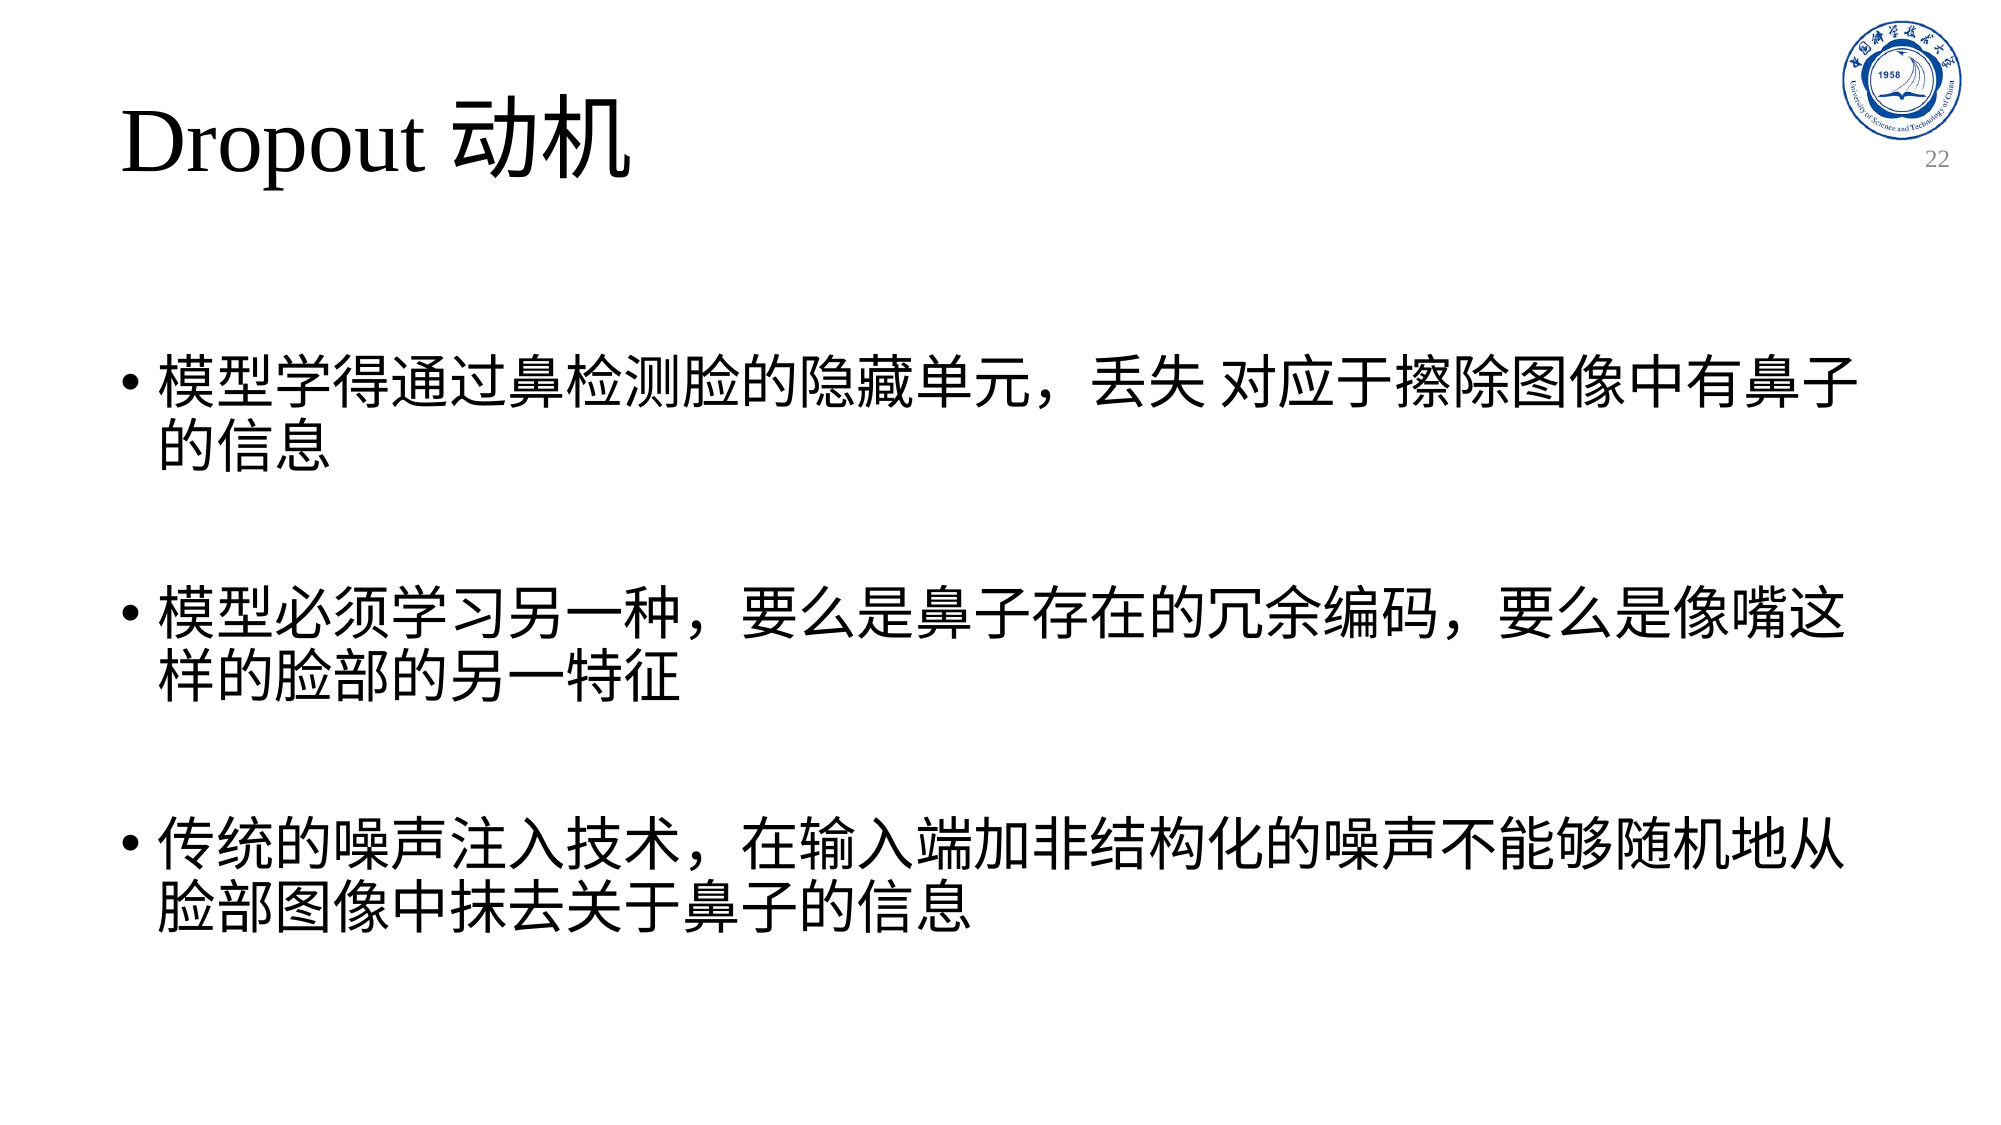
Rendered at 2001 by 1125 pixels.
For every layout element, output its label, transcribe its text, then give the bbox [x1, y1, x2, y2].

picture [1839, 17, 1965, 127]
title Dropout动机 [105, 59, 1900, 223]
slide_number 22 [1514, 127, 1965, 188]
